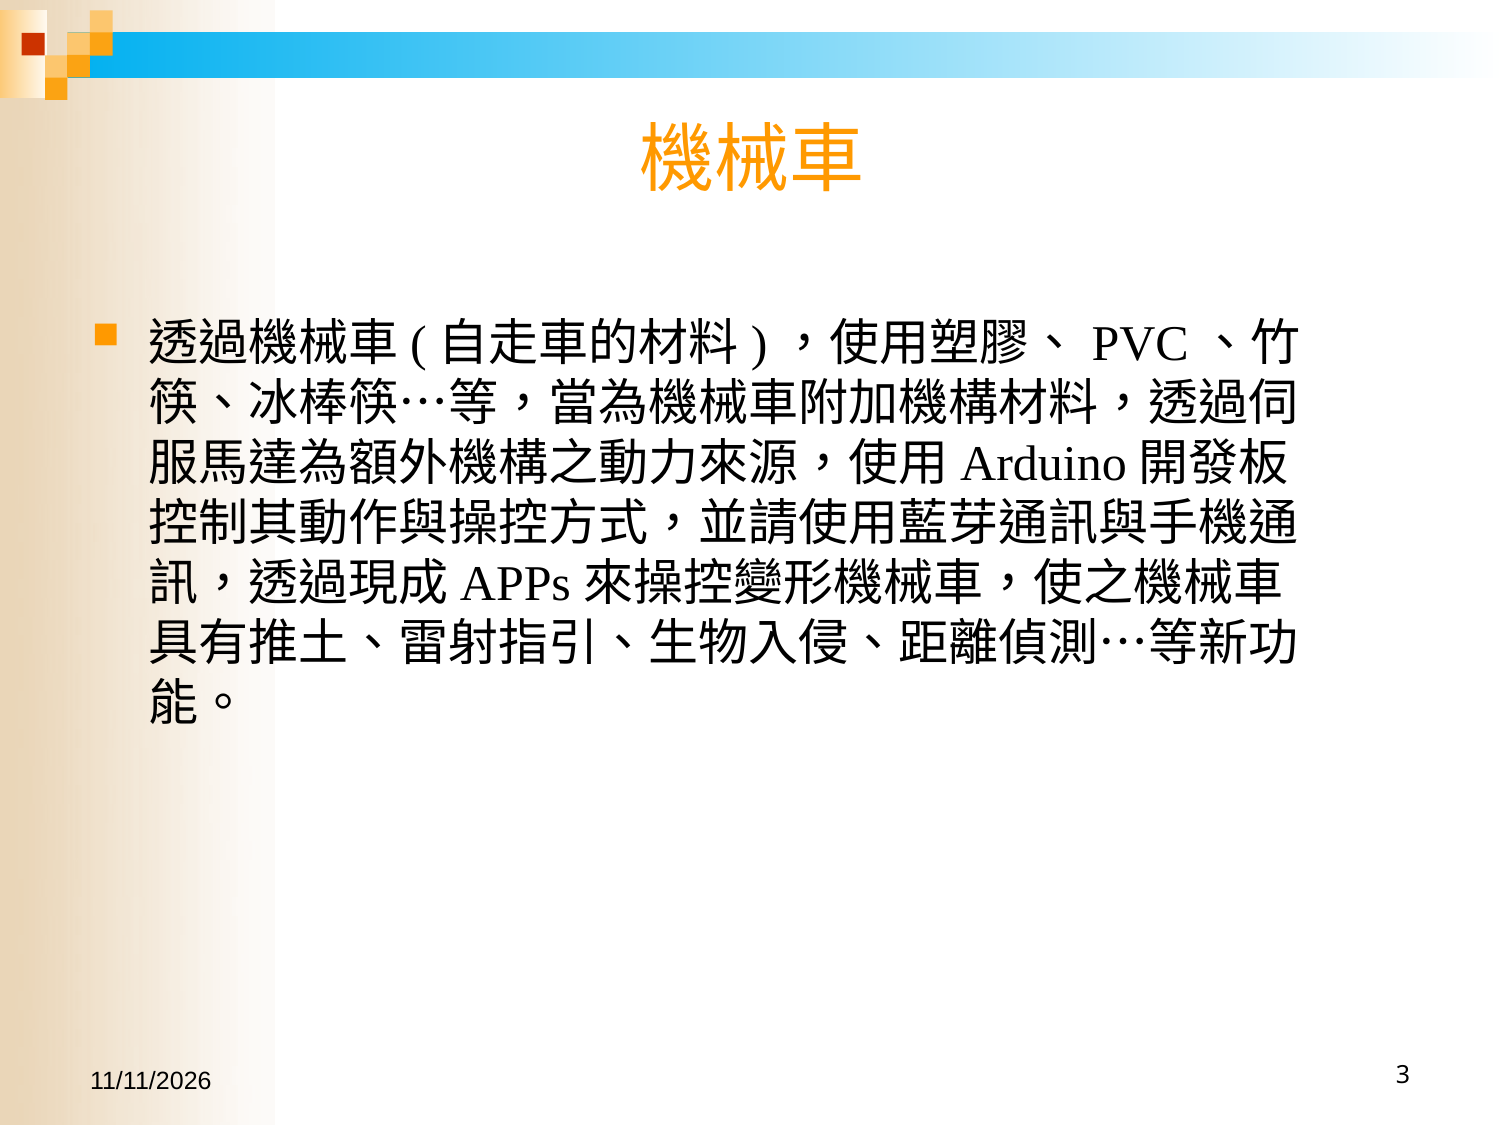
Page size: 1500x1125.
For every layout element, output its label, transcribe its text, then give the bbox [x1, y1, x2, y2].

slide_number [75, 1024, 425, 1103]
slide_number 3 [1074, 1025, 1425, 1100]
title 機械車 [76, 42, 1427, 268]
list 透過機械車(自走車的材料)，使用塑膠、PVC、竹筷、冰棒筷…等，當為機械車附加機構材料，透過伺服馬達為額外機構之動力來源，使用Arduino開發板控制其動作與操控方式，並請使用藍芽通訊與手機通訊，透過現成APPs來操控變形機械車，使之機械車具有推土、雷射指引、生物入侵、距離偵測…等新功能。 [76, 302, 1341, 941]
